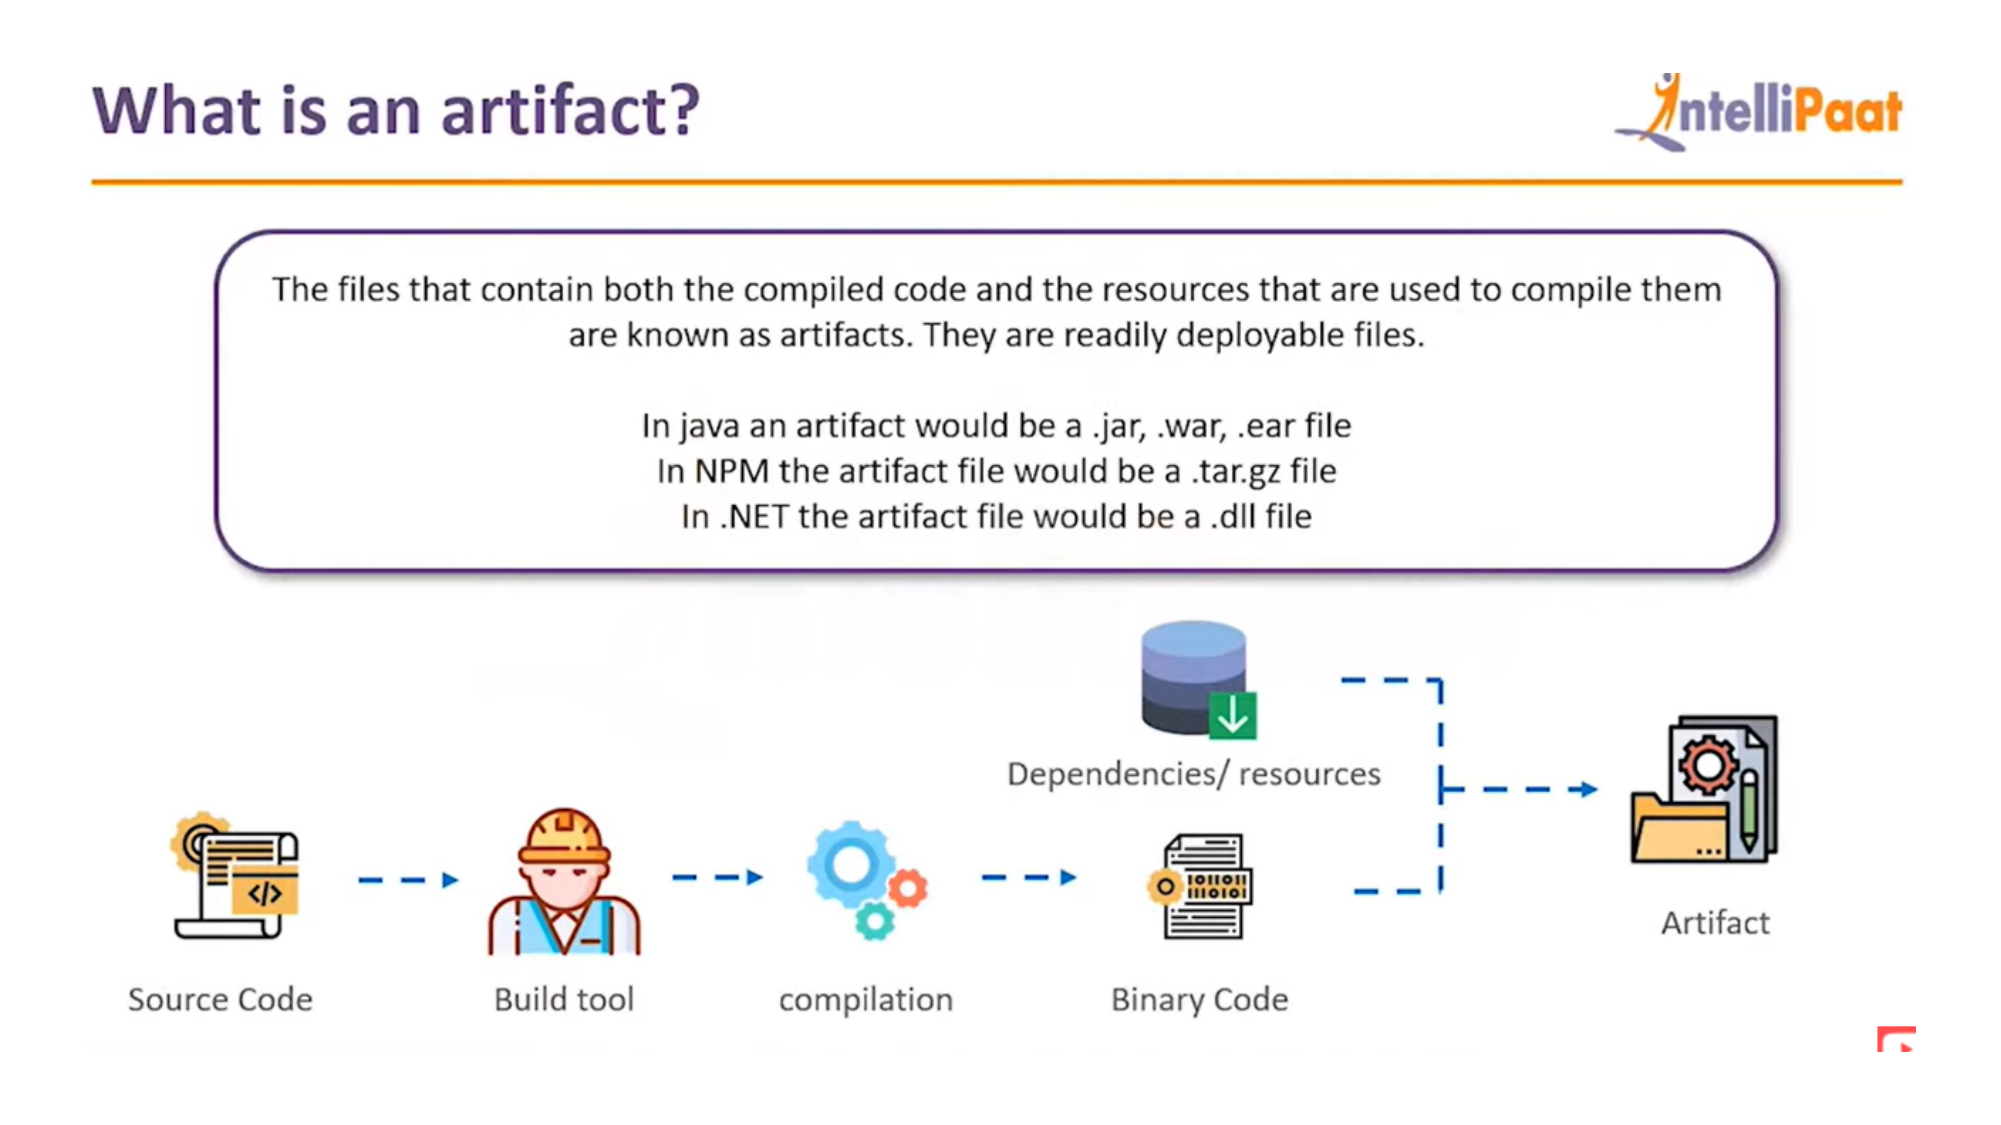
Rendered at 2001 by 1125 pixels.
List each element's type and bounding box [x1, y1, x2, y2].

picture [84, 73, 1916, 1052]
